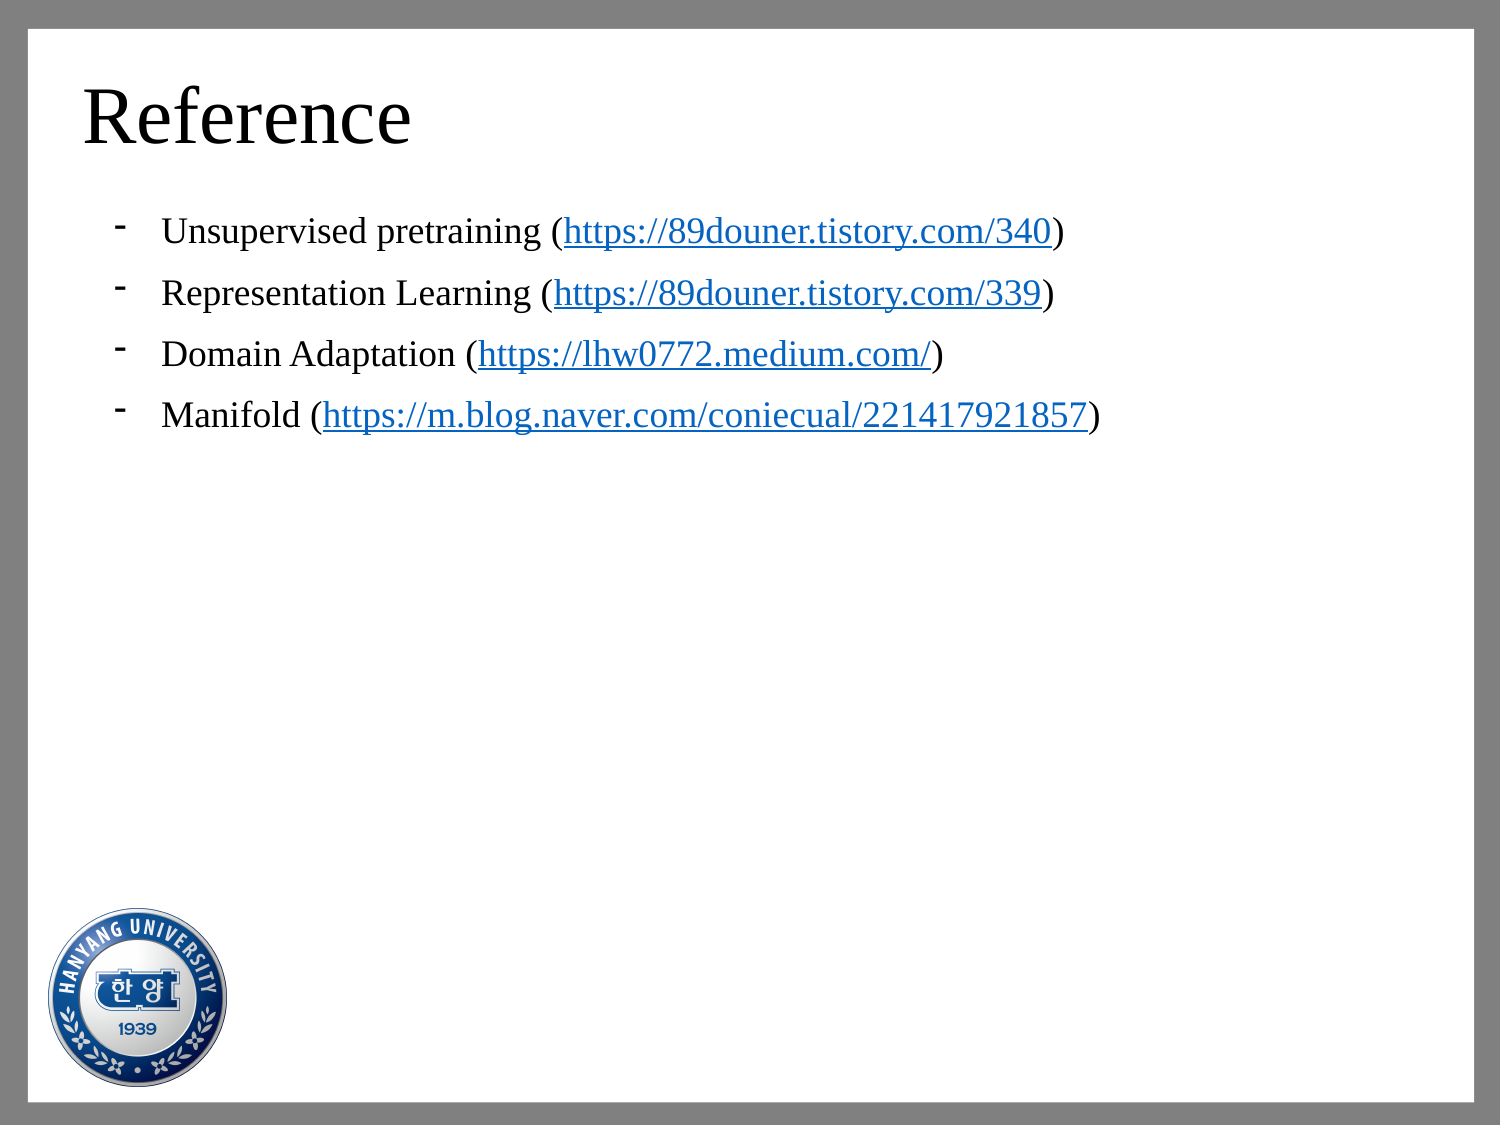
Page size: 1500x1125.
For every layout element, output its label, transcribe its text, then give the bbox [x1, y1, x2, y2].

subtitle Unsupervised pretraining (https://89douner.tistory.com/340) Representation Learning (https://89douner.tistory.com/339) Domain Adaptation (https://lhw0772.medium.com/) Manifold (https://m.blog.naver.com/coniecual/221417921857) [102, 205, 1221, 599]
text_box [0, 0, 1500, 1125]
text_box [27, 28, 1475, 1103]
title Reference [25, 65, 470, 169]
picture [48, 908, 227, 1087]
